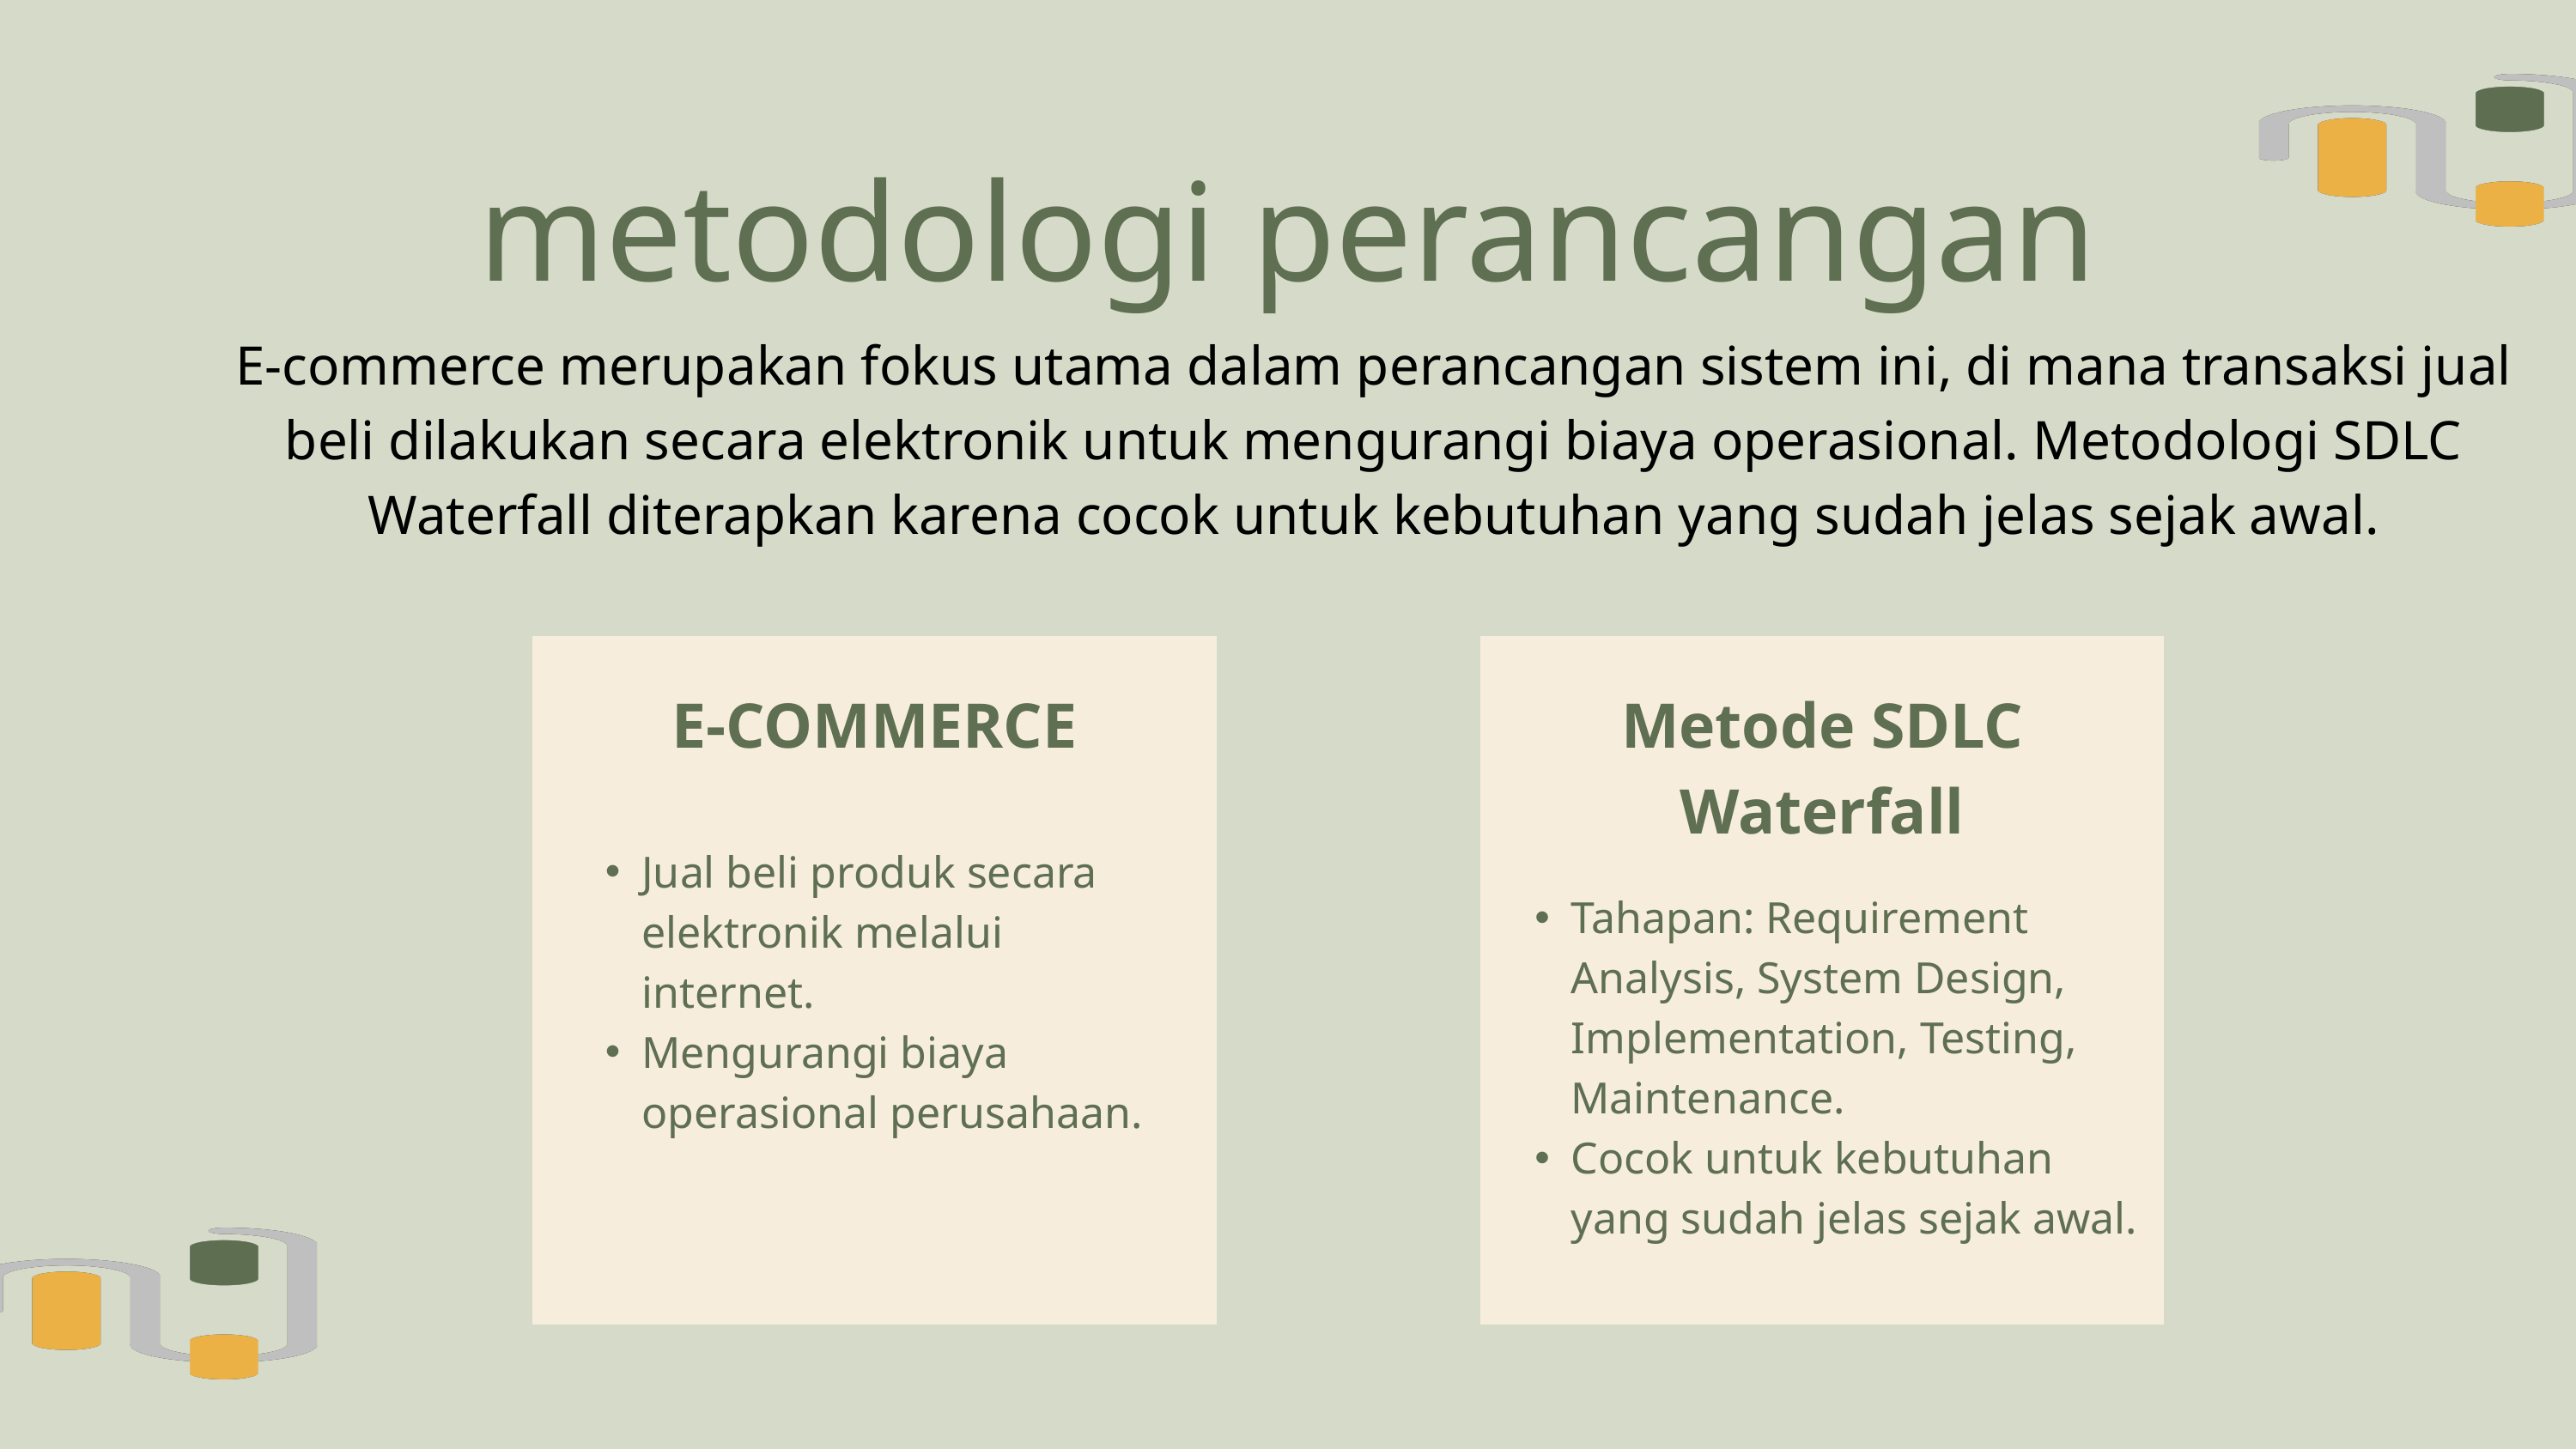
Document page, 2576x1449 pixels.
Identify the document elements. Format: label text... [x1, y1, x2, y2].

text_box metodologi perancangan [144, 143, 2432, 308]
text_box E-commerce merupakan fokus utama dalam perancangan sistem ini, di mana transaksi jual beli dilakukan secara elektronik untuk mengurangi biaya operasional. Metodologi SDLC Waterfall diterapkan karena cocok untuk kebutuhan yang sudah jelas sejak awal. [217, 321, 2532, 619]
text_box [2258, 74, 2576, 227]
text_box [532, 636, 1217, 1325]
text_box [1479, 635, 2165, 1351]
text_box [0, 1228, 318, 1379]
